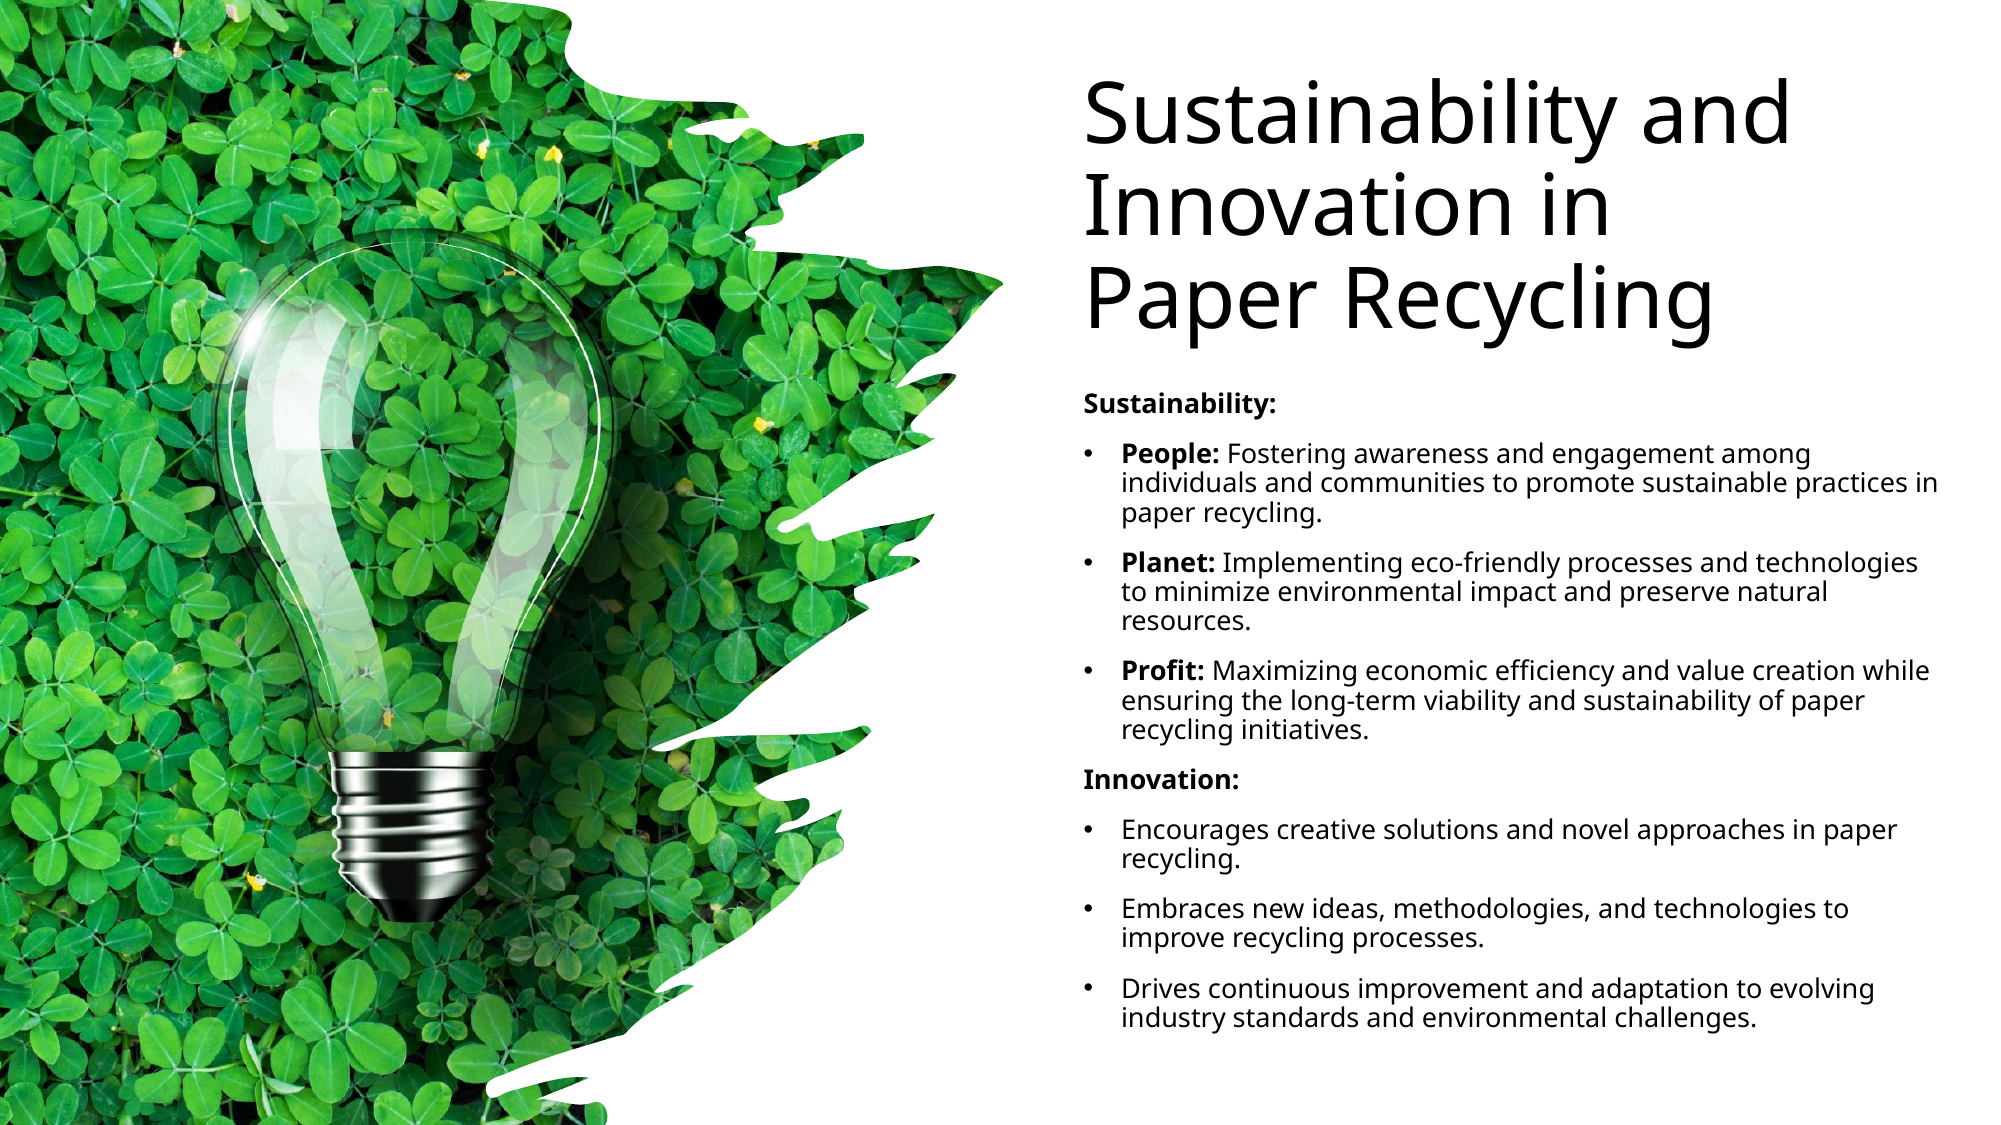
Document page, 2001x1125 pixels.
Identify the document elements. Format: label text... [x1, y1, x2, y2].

text_box [1004, 0, 2000, 1125]
picture [0, 0, 1004, 1125]
title Sustainability and Innovation in Paper Recycling [1068, 59, 1863, 357]
list Sustainability: People: Fostering awareness and engagement among individuals and communities to promote sustainable practices in paper recycling. Planet: Implementing eco-friendly processes and technologies to minimize environmental impact and preserve natural resources. Profit: Maximizing economic efficiency and value creation while ensuring the long-term viability and sustainability of paper recycling initiatives. Innovation: Encourages creative solutions and novel approaches in paper recycling. Embraces new ideas, methodologies, and technologies to improve recycling processes. Drives continuous improvement and adaptation to evolving industry standards and environmental challenges. [1068, 382, 1959, 1039]
